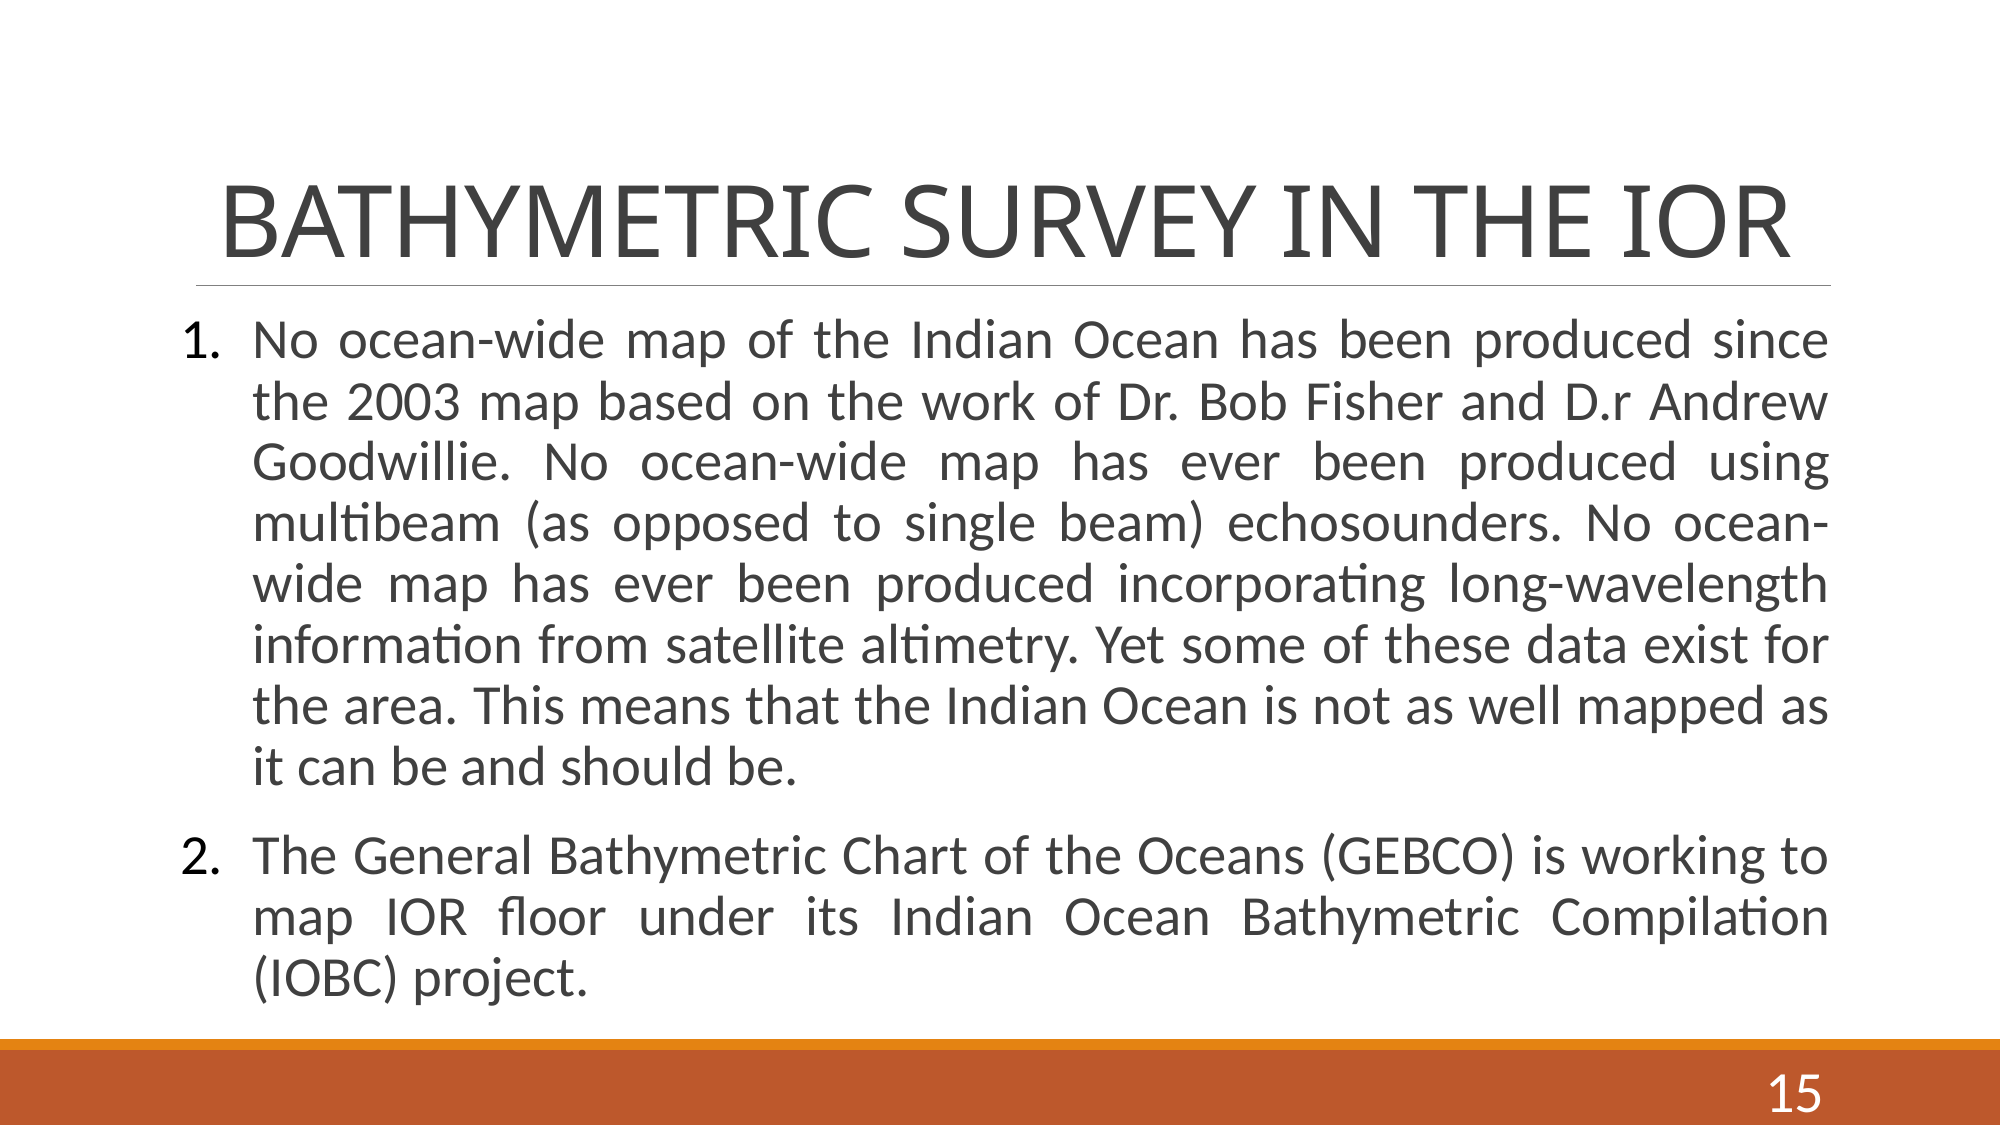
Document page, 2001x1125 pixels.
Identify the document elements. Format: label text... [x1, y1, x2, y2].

title BATHYMETRIC SURVEY IN THE IOR [180, 47, 1830, 285]
list No ocean-wide map of the Indian Ocean has been produced since the 2003 map based on the work of Dr. Bob Fisher and D.r Andrew Goodwillie. No ocean-wide map has ever been produced using multibeam (as opposed to single beam) echosounders. No ocean-wide map has ever been produced incorporating long-wavelength information from satellite altimetry. Yet some of these data exist for the area. This means that the Indian Ocean is not as well mapped as it can be and should be. The General Bathymetric Chart of the Oceans (GEBCO) is working to map IOR floor under its Indian Ocean Bathymetric Compilation (IOBC) project. [180, 302, 1830, 1022]
slide_number 15 [1624, 1059, 1840, 1120]
